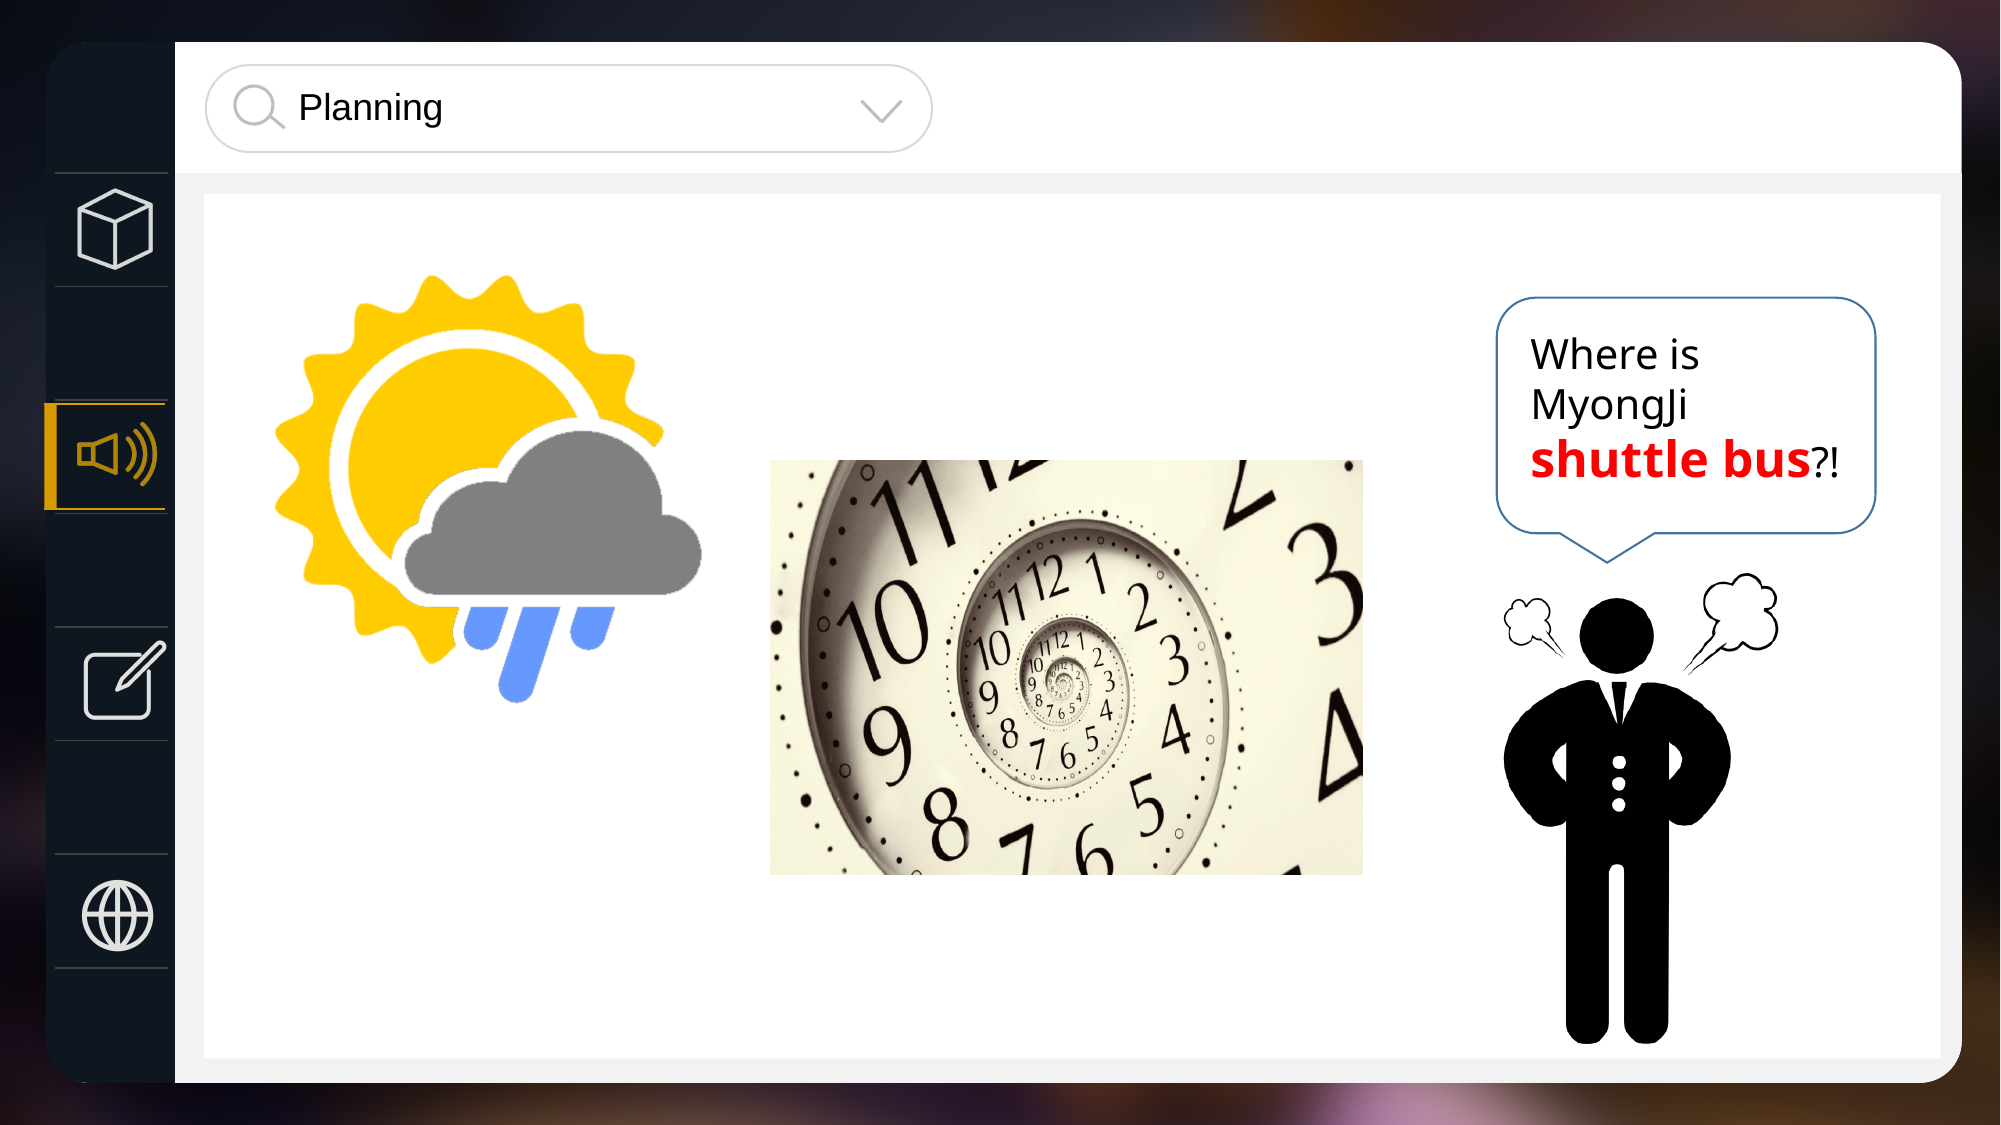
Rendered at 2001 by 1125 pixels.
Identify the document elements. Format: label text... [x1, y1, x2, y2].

picture [75, 630, 175, 730]
picture [1405, 573, 1876, 1044]
picture [46, 160, 184, 298]
picture [770, 460, 1363, 875]
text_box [44, 404, 166, 509]
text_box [1496, 297, 1898, 534]
picture [185, 213, 760, 789]
text_box [203, 193, 1942, 1059]
text_box [0, 0, 2000, 75]
picture [0, 0, 2001, 1125]
picture [66, 864, 169, 967]
picture [69, 405, 165, 502]
text_box Planning [283, 75, 459, 136]
